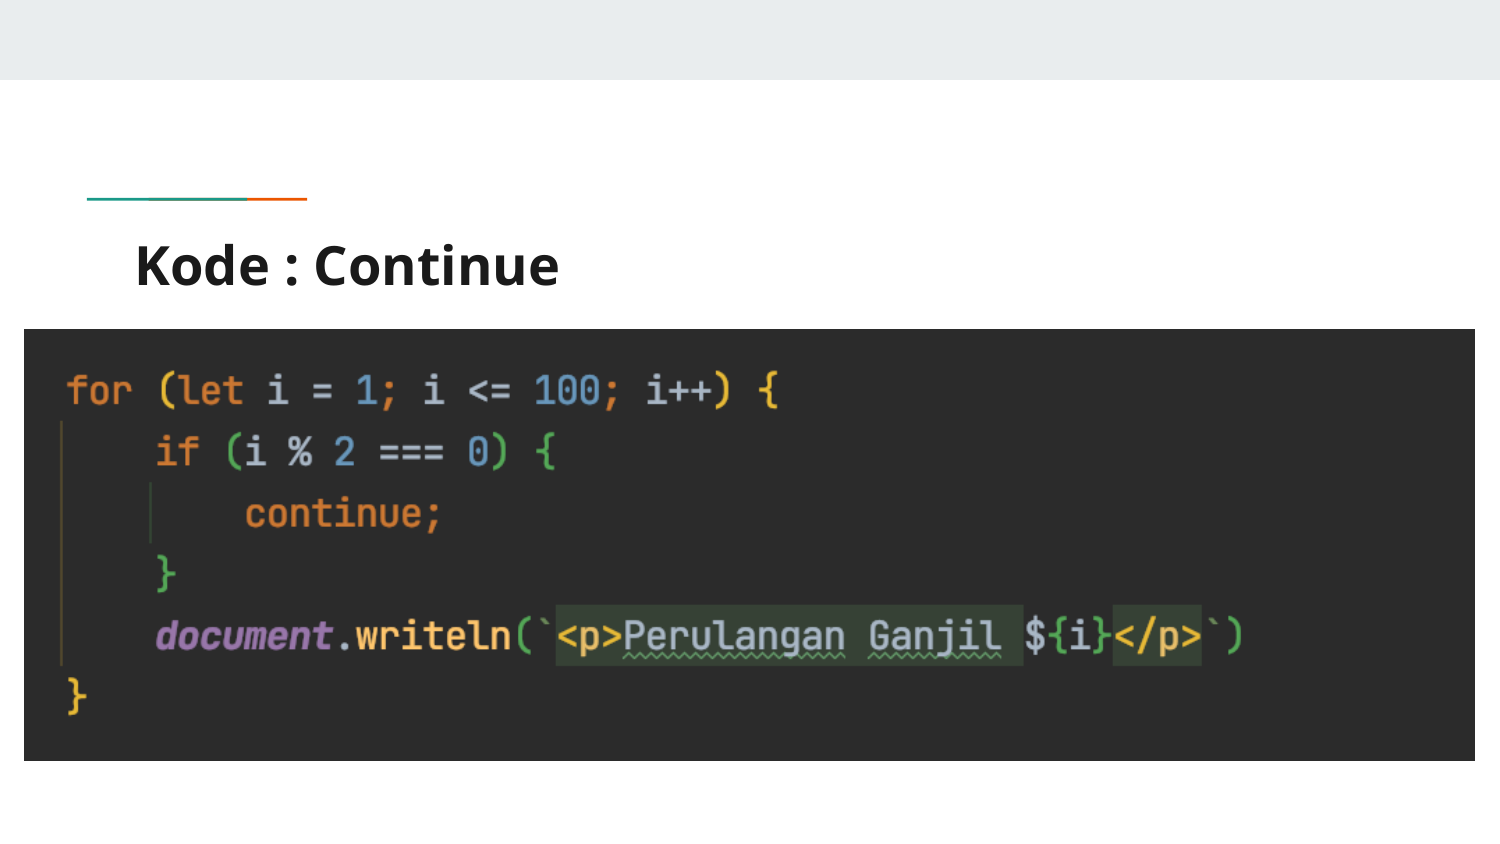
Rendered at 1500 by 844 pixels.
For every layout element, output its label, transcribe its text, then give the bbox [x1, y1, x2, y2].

title Kode : Continue [119, 216, 1381, 305]
picture [24, 328, 1476, 761]
